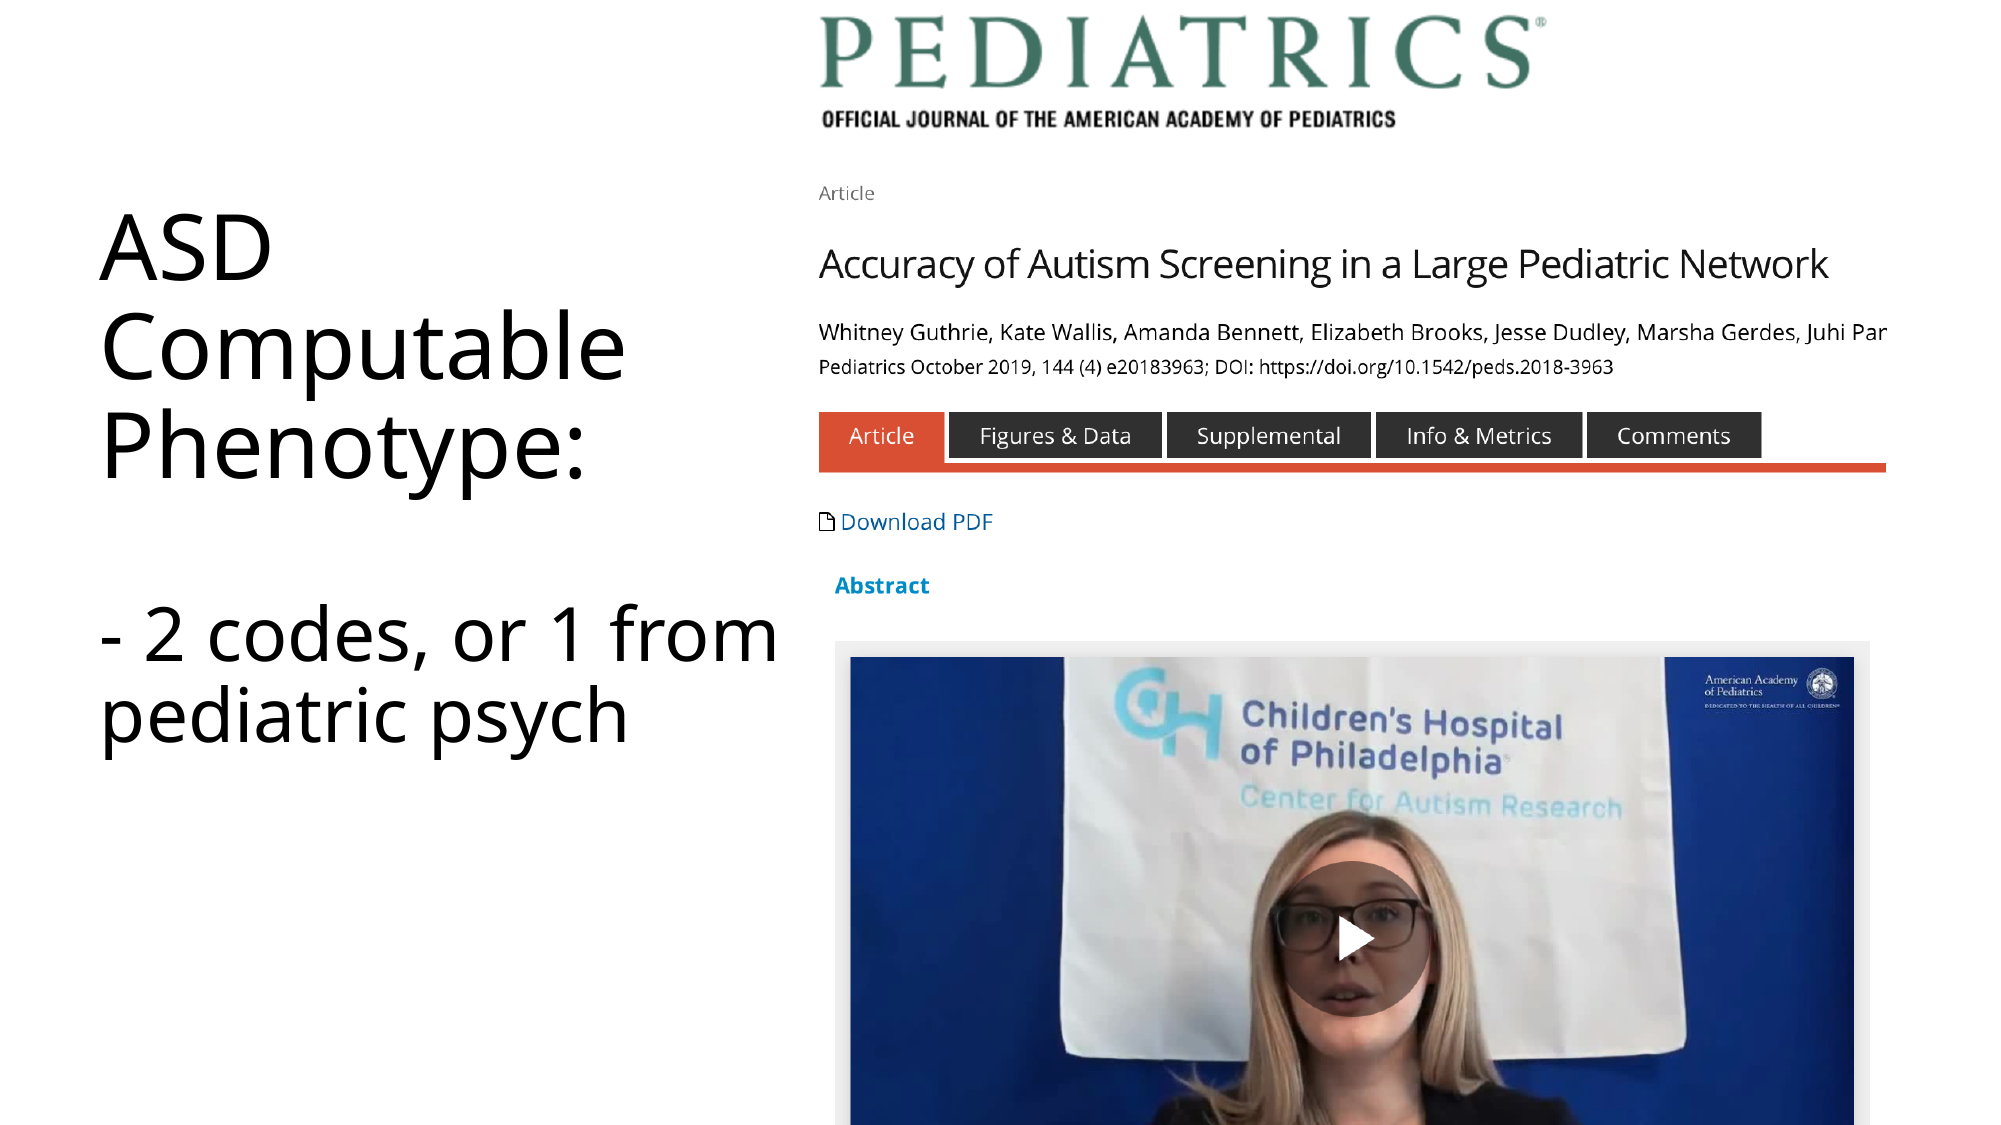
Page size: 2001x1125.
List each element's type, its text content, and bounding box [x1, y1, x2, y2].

title ASD Computable Phenotype: - 2 codes, or 1 from pediatric psych [84, 147, 804, 813]
picture [804, 0, 1887, 1125]
